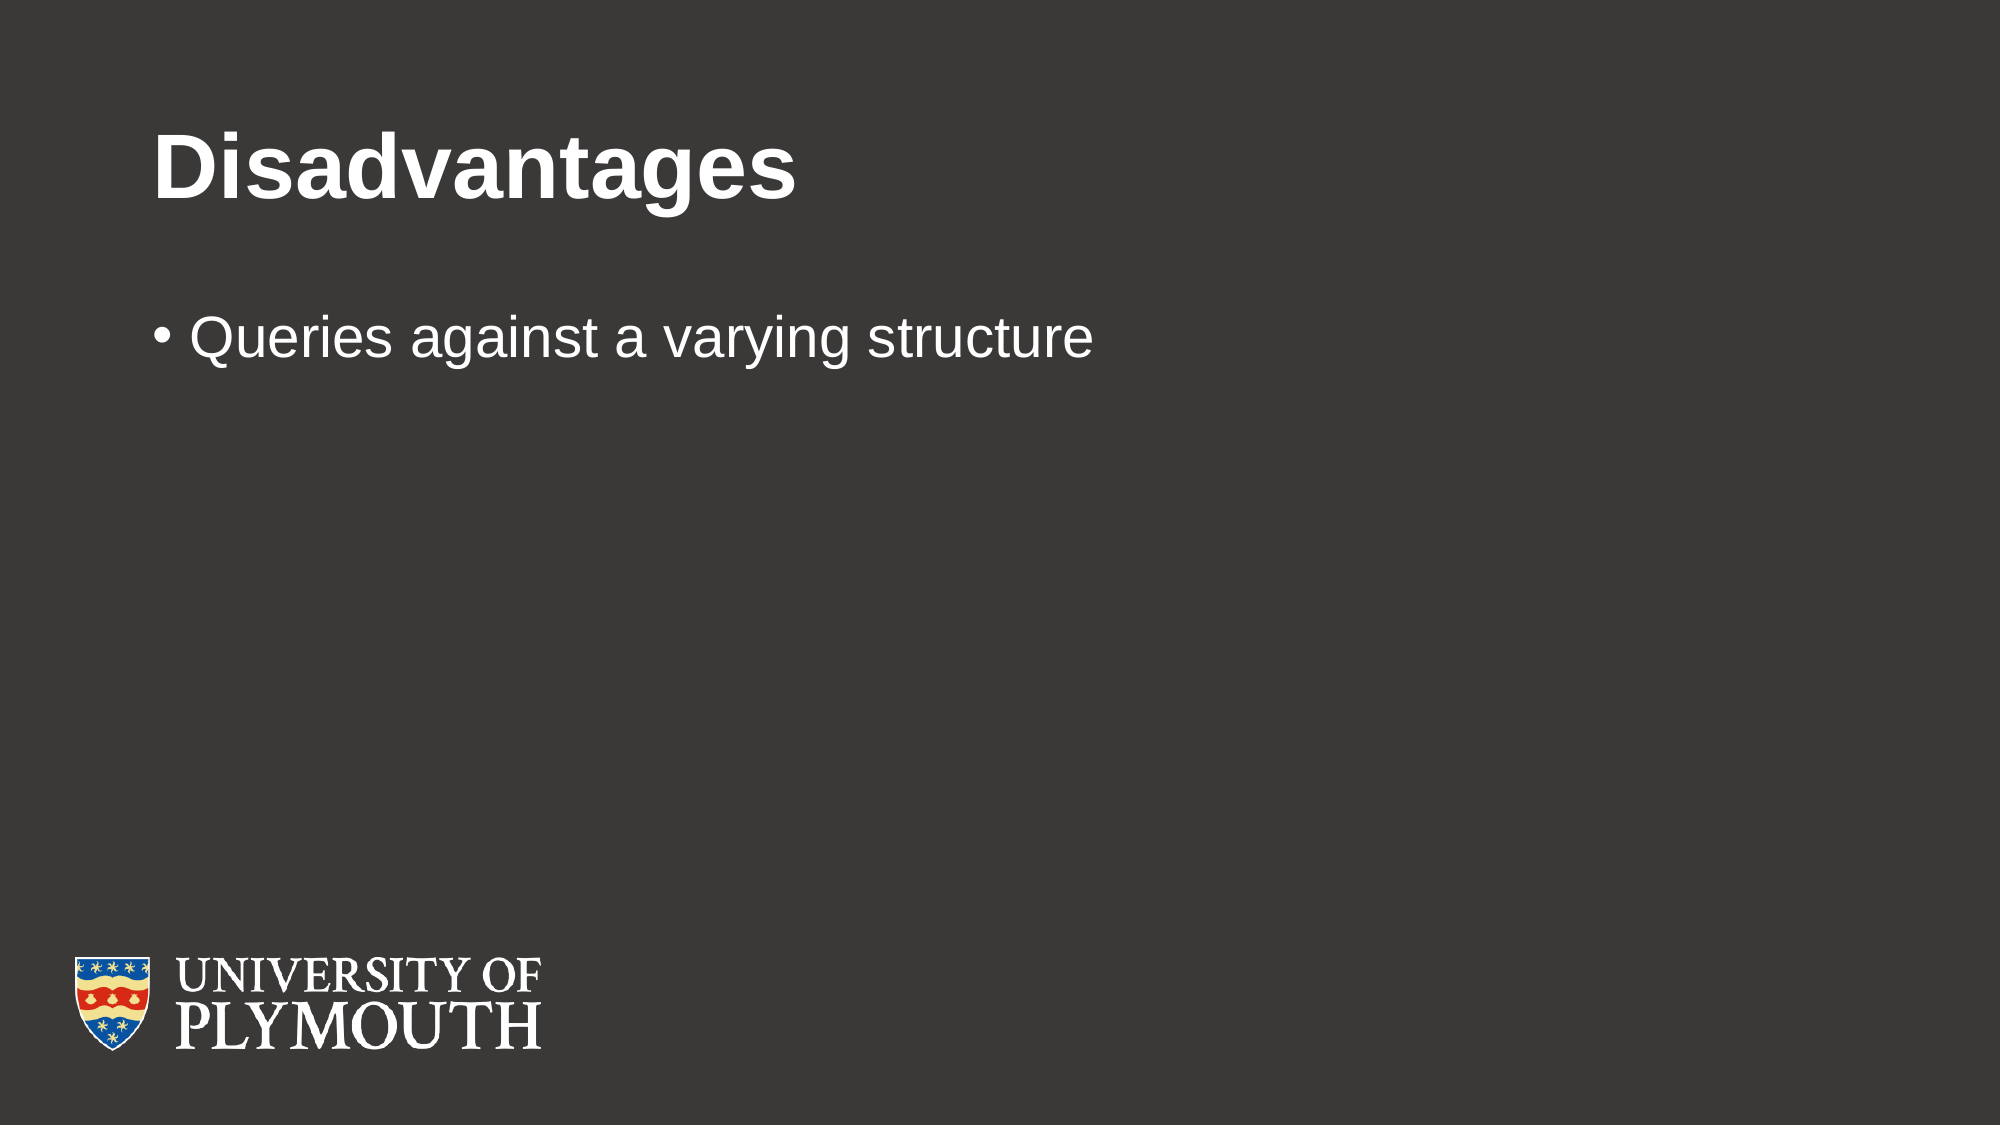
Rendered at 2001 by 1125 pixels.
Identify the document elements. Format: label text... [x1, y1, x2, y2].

list Queries against a varying structure [137, 299, 1863, 1014]
title Disadvantages [137, 59, 1863, 278]
picture [75, 957, 541, 1053]
